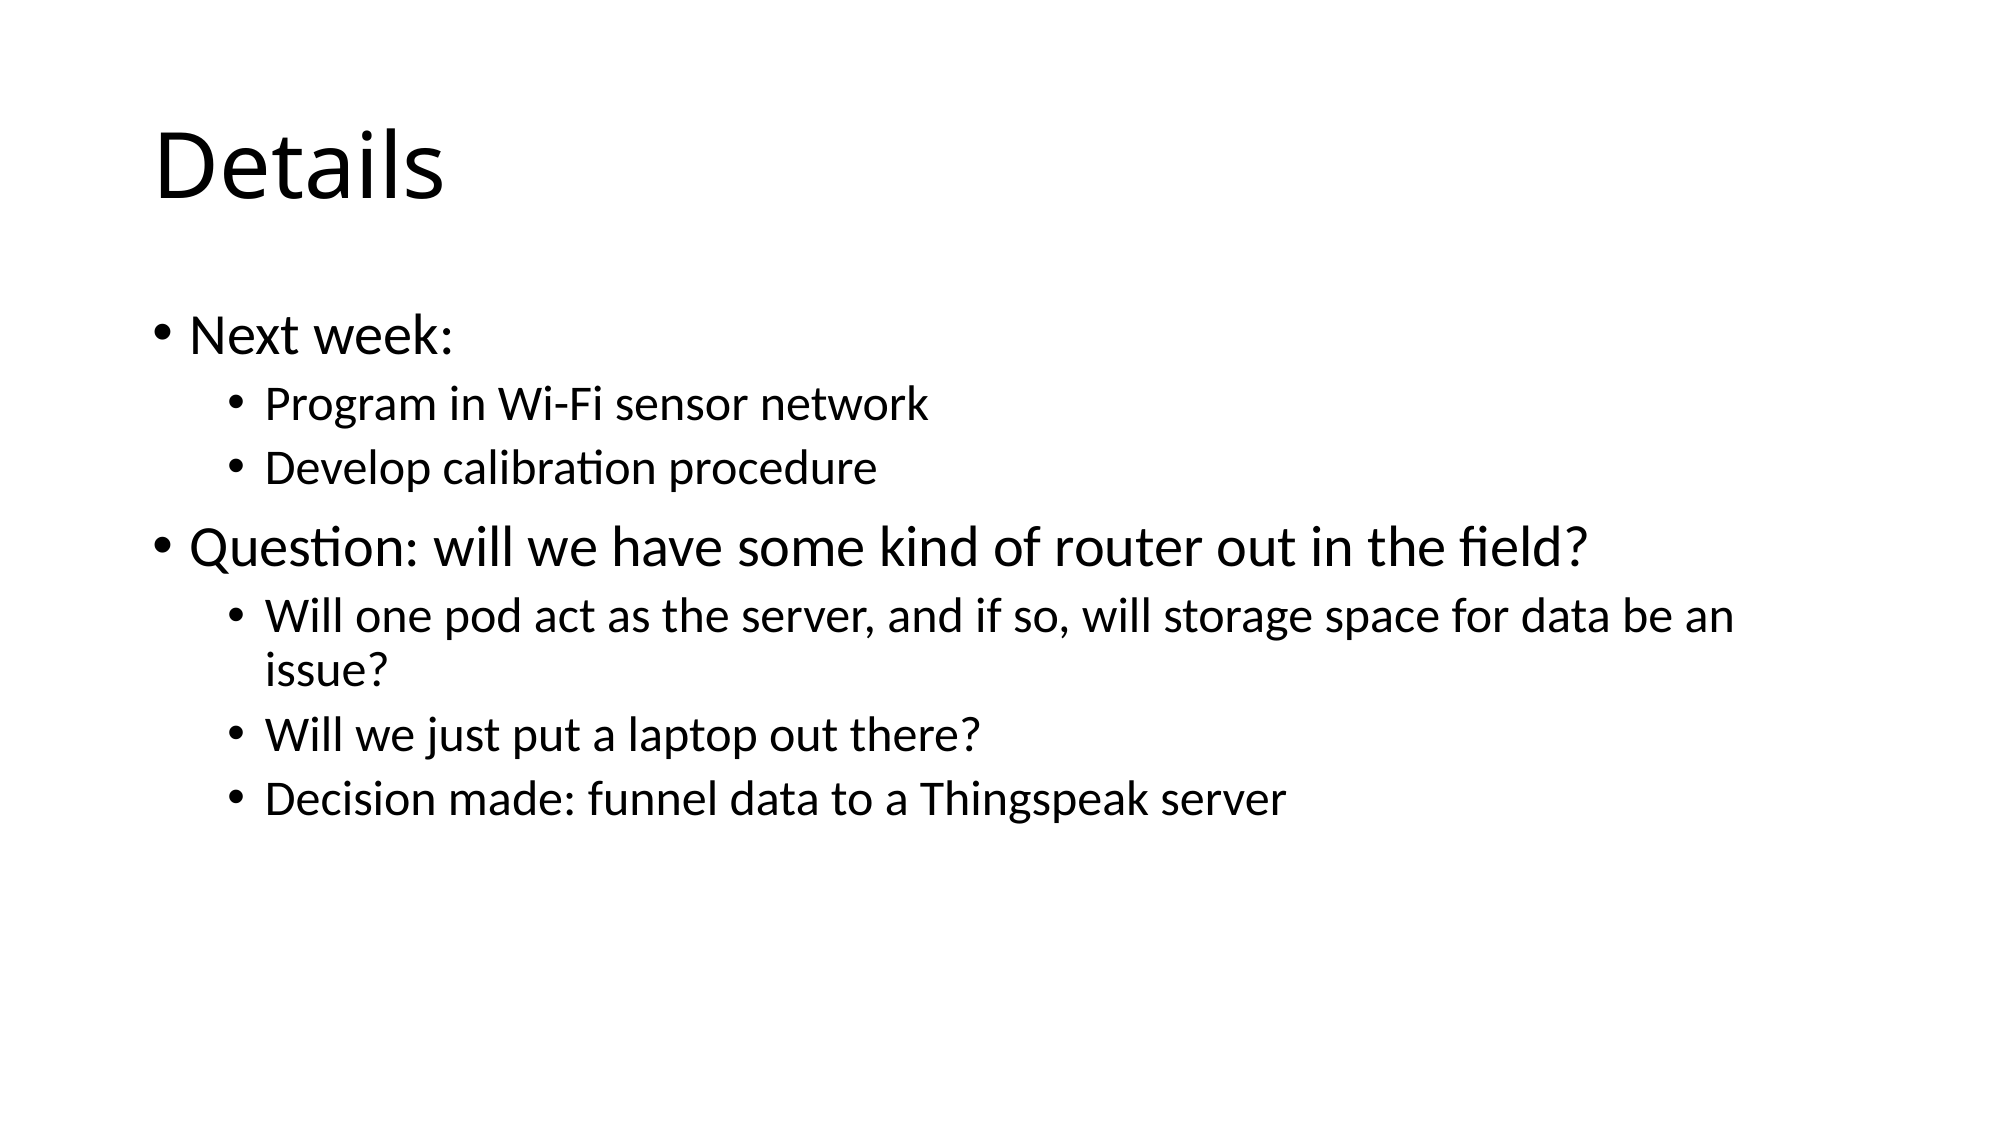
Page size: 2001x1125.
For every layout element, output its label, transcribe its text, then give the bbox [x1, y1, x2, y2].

title Details [137, 59, 1863, 278]
list Next week: Program in Wi-Fi sensor network Develop calibration procedure Question: will we have some kind of router out in the field? Will one pod act as the server, and if so, will storage space for data be an issue? Will we just put a laptop out there? Decision made: funnel data to a Thingspeak server [137, 296, 1863, 1011]
